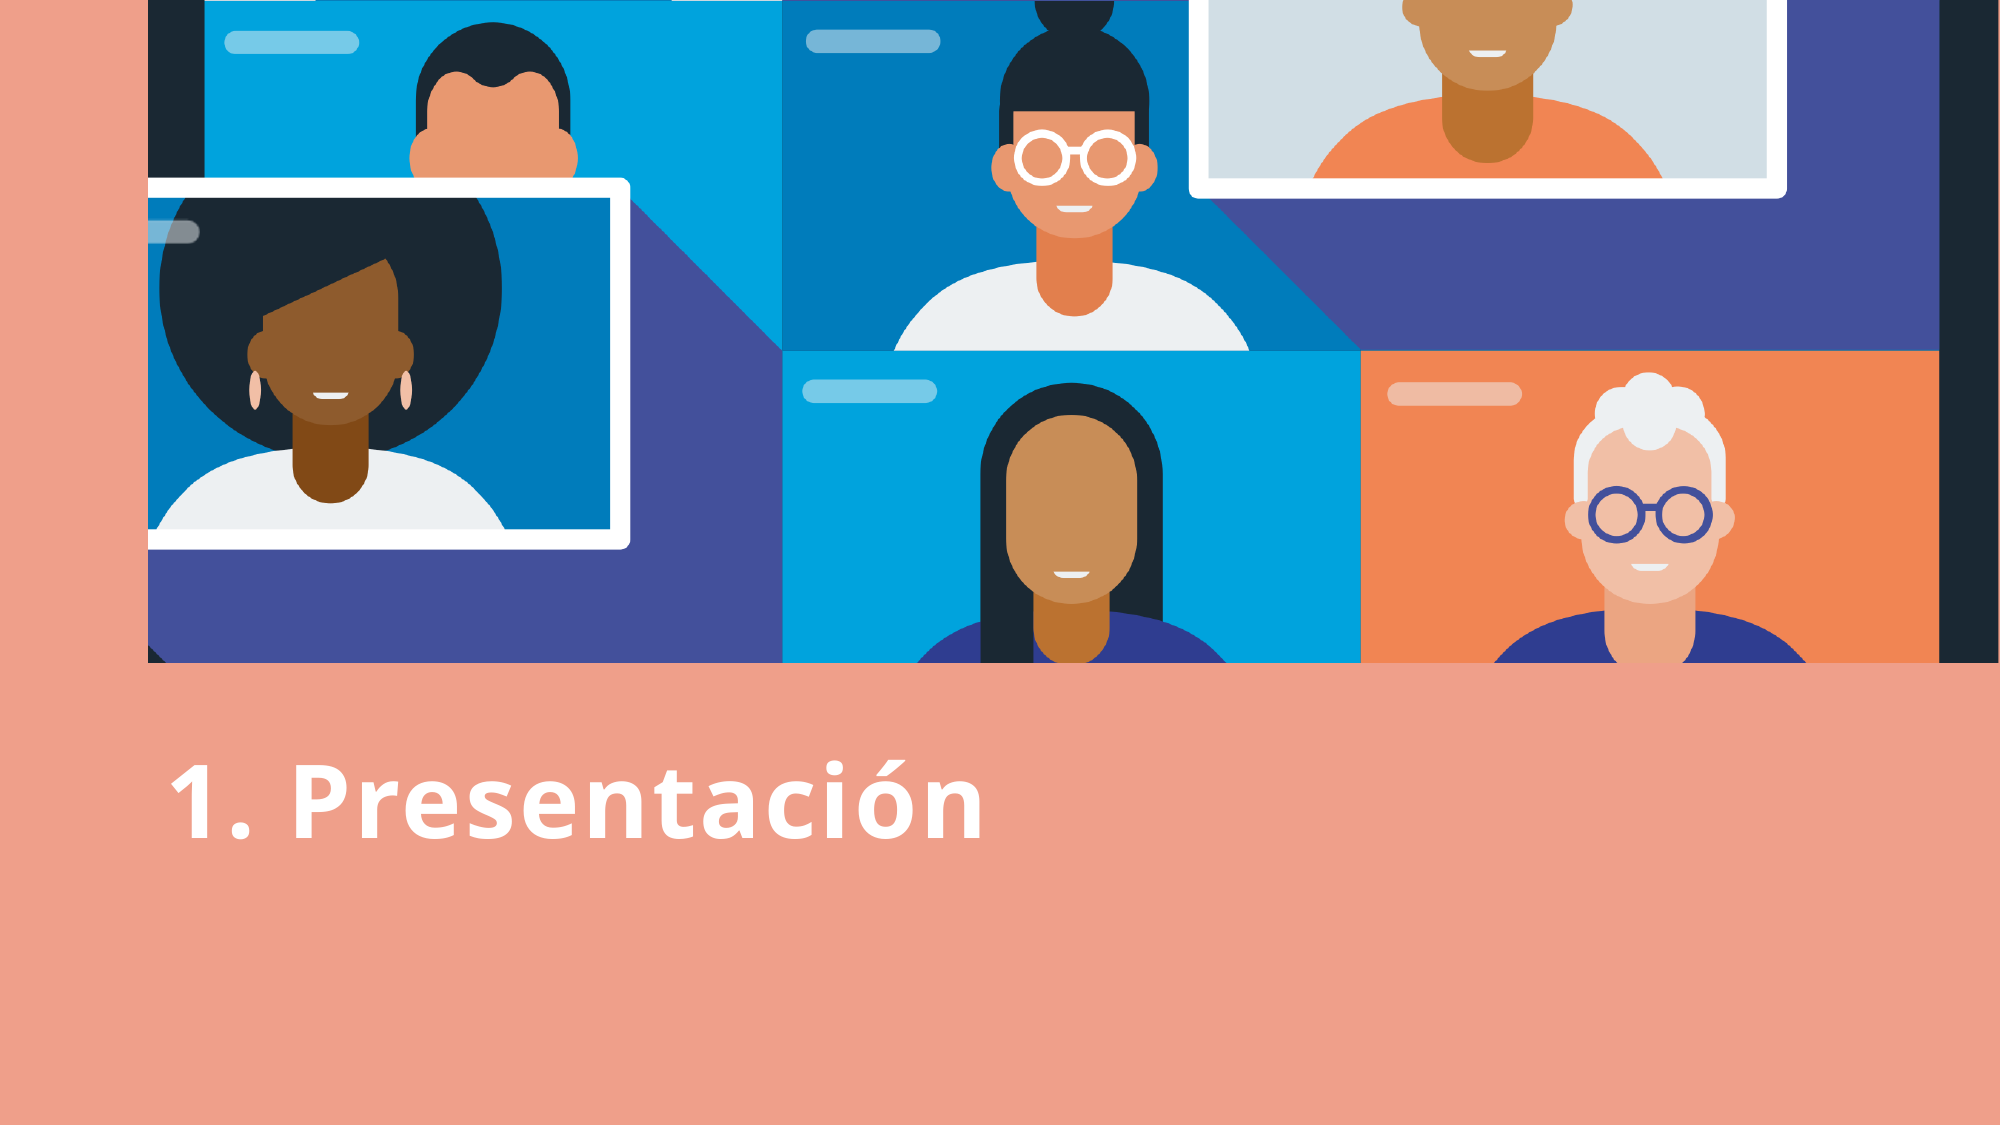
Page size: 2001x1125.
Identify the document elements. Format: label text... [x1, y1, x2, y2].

picture [1189, 0, 1999, 663]
picture [896, 0, 1248, 350]
picture [225, 31, 359, 53]
picture [807, 30, 940, 52]
title 1. Presentación [150, 753, 1999, 1095]
picture [919, 384, 1224, 663]
picture [148, 0, 782, 663]
picture [803, 380, 936, 402]
